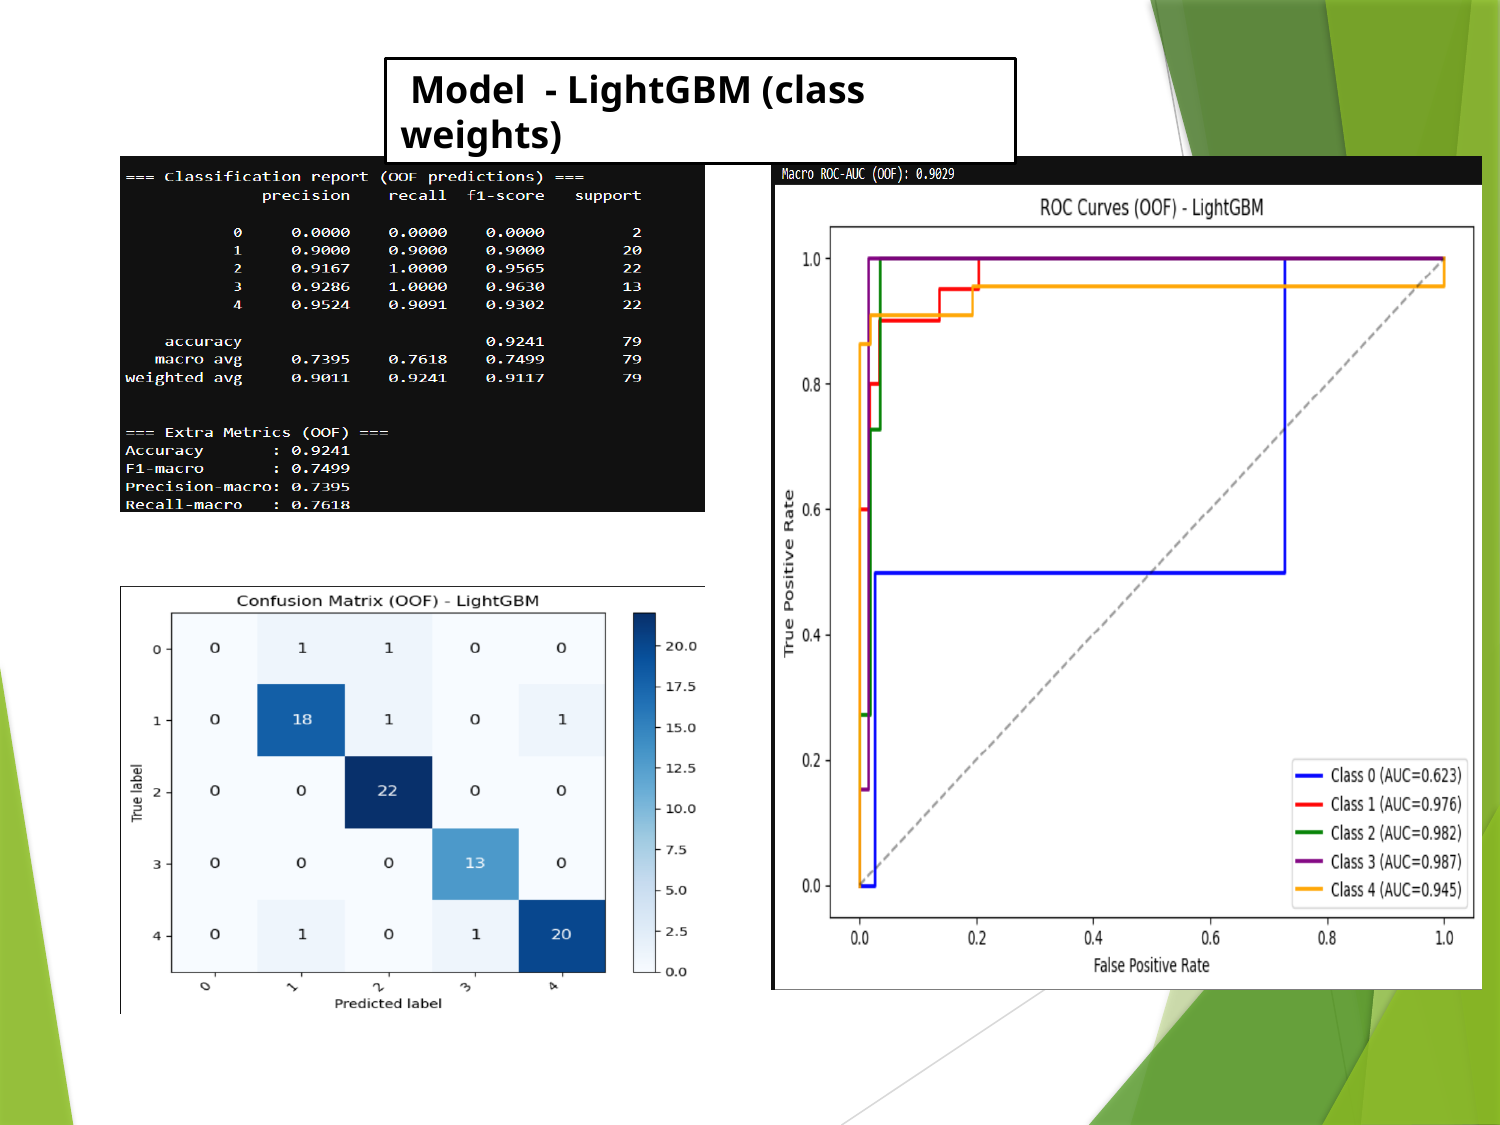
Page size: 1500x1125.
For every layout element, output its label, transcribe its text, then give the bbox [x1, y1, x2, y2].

text_box Model - LightGBM (class weights) [384, 57, 1017, 165]
picture [771, 156, 1482, 990]
picture [120, 586, 705, 1015]
picture [120, 156, 705, 513]
